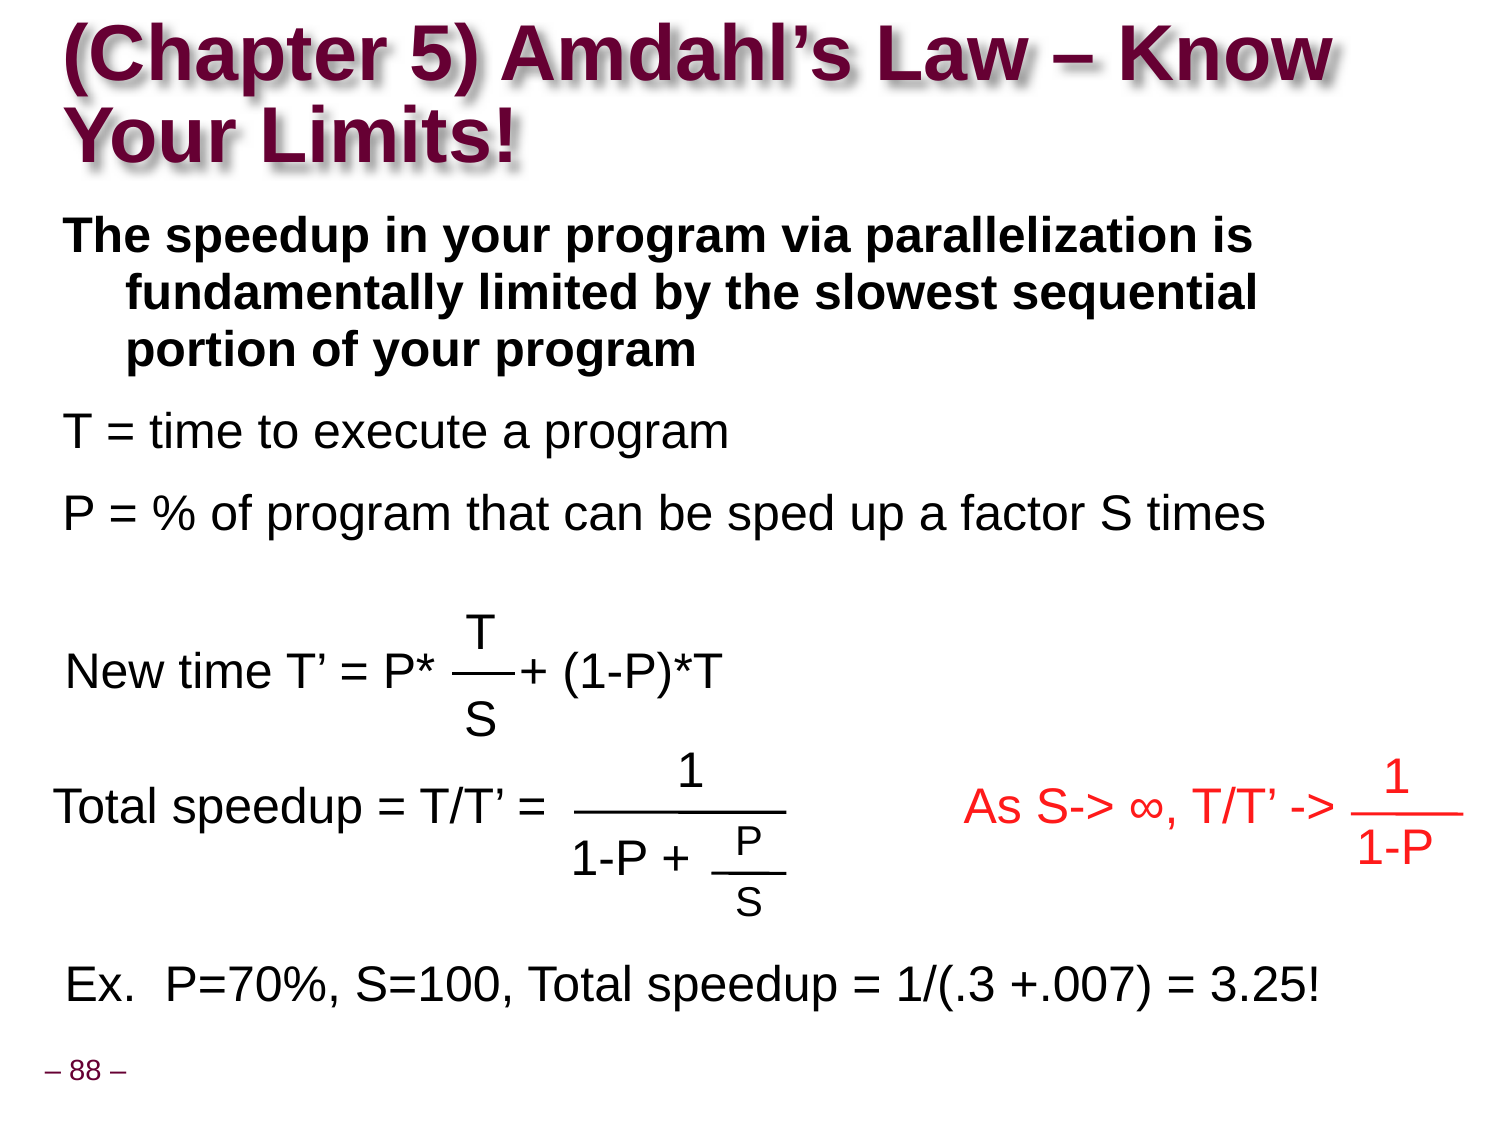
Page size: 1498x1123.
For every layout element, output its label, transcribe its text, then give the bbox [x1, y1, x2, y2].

text_box Ex. P=70%, S=100, Total speedup = 1/(.3 +.007) = 3.25! [49, 948, 1411, 1061]
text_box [948, 685, 1464, 906]
list The speedup in your program via parallelization is fundamentally limited by the slowest sequential portion of your program T = time to execute a program P = % of program that can be sped up a factor S times [47, 199, 1409, 562]
title (Chapter 5) Amdahl’s Law – Know Your Limits! [62, 49, 1498, 144]
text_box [49, 598, 799, 684]
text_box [37, 685, 837, 935]
